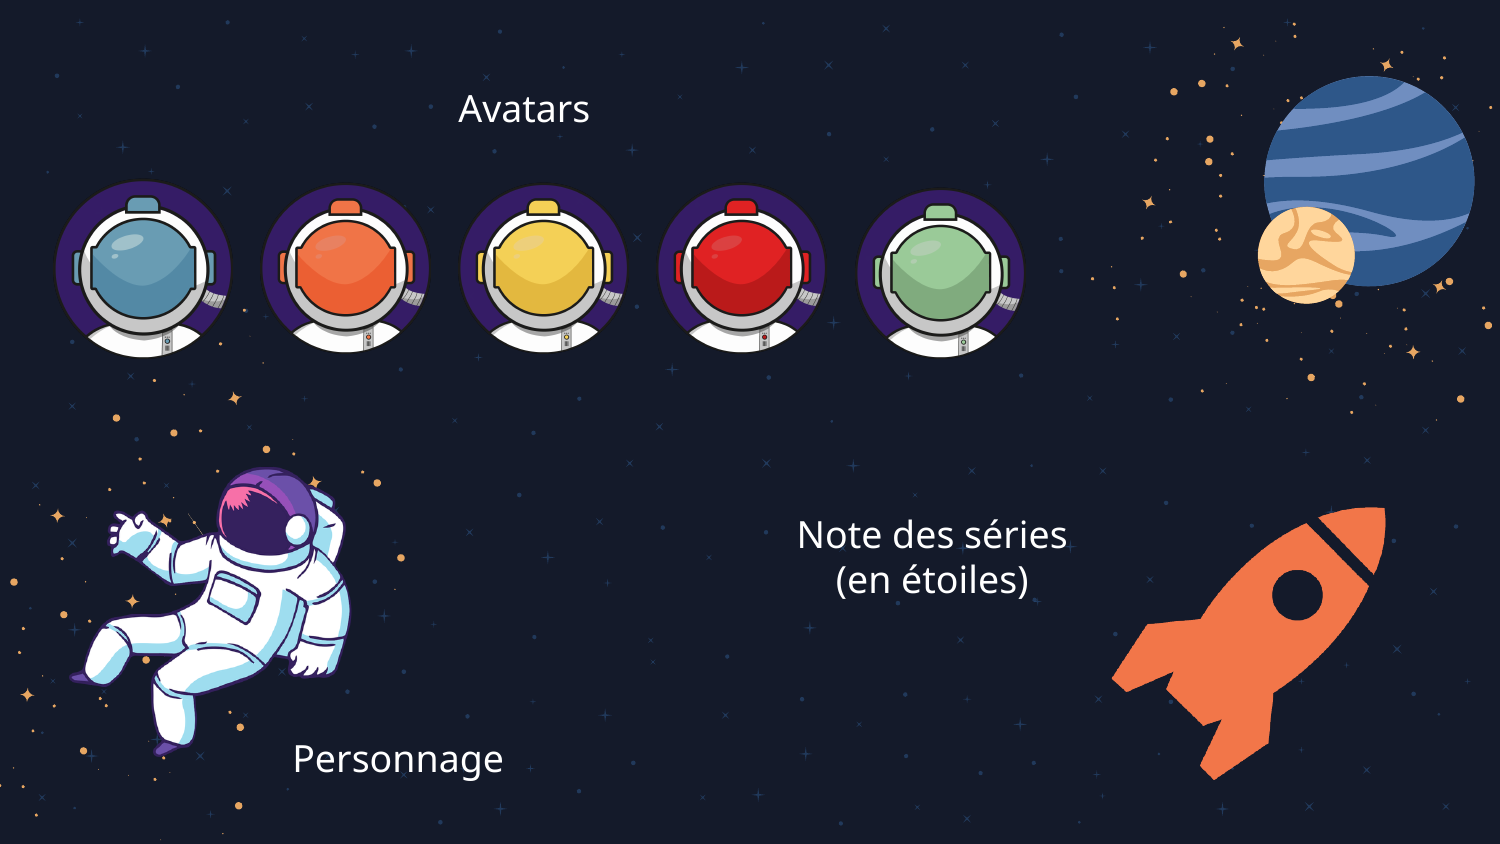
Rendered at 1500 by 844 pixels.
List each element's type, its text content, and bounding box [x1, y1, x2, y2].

picture [259, 182, 431, 354]
picture [1104, 491, 1400, 787]
title Note des séries (en étoiles) [610, 511, 1099, 600]
title Personnage [76, 714, 720, 802]
title Avatars [202, 64, 846, 152]
picture [51, 177, 233, 359]
picture [853, 187, 1026, 359]
picture [655, 182, 828, 354]
picture [51, 453, 368, 770]
picture [457, 182, 629, 354]
